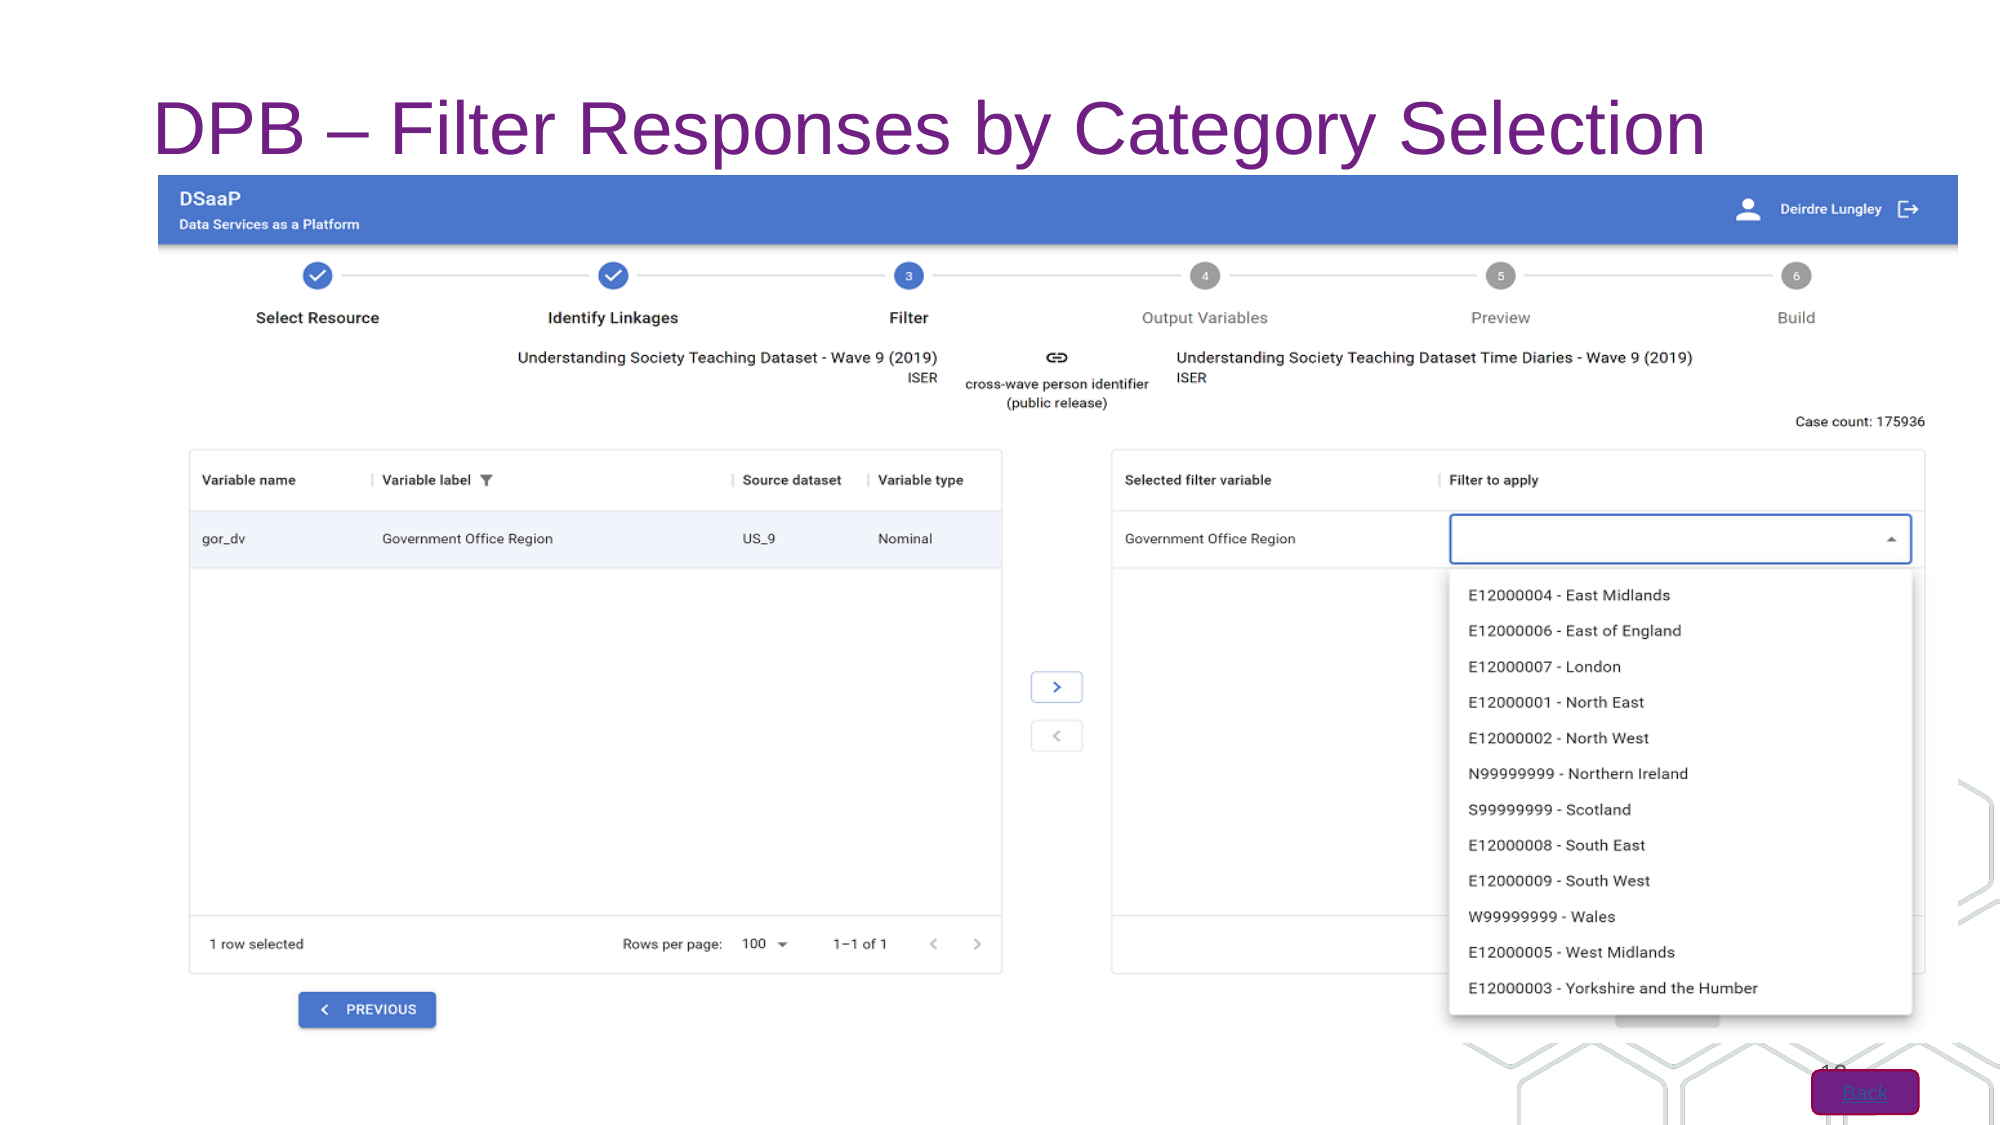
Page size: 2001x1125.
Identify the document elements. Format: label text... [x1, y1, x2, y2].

title DPB – Filter Responses by Category Selection [137, 85, 1775, 176]
picture [157, 175, 2000, 1125]
text_box Back [1811, 1069, 1920, 1116]
slide_number 12 [1412, 1043, 1863, 1103]
